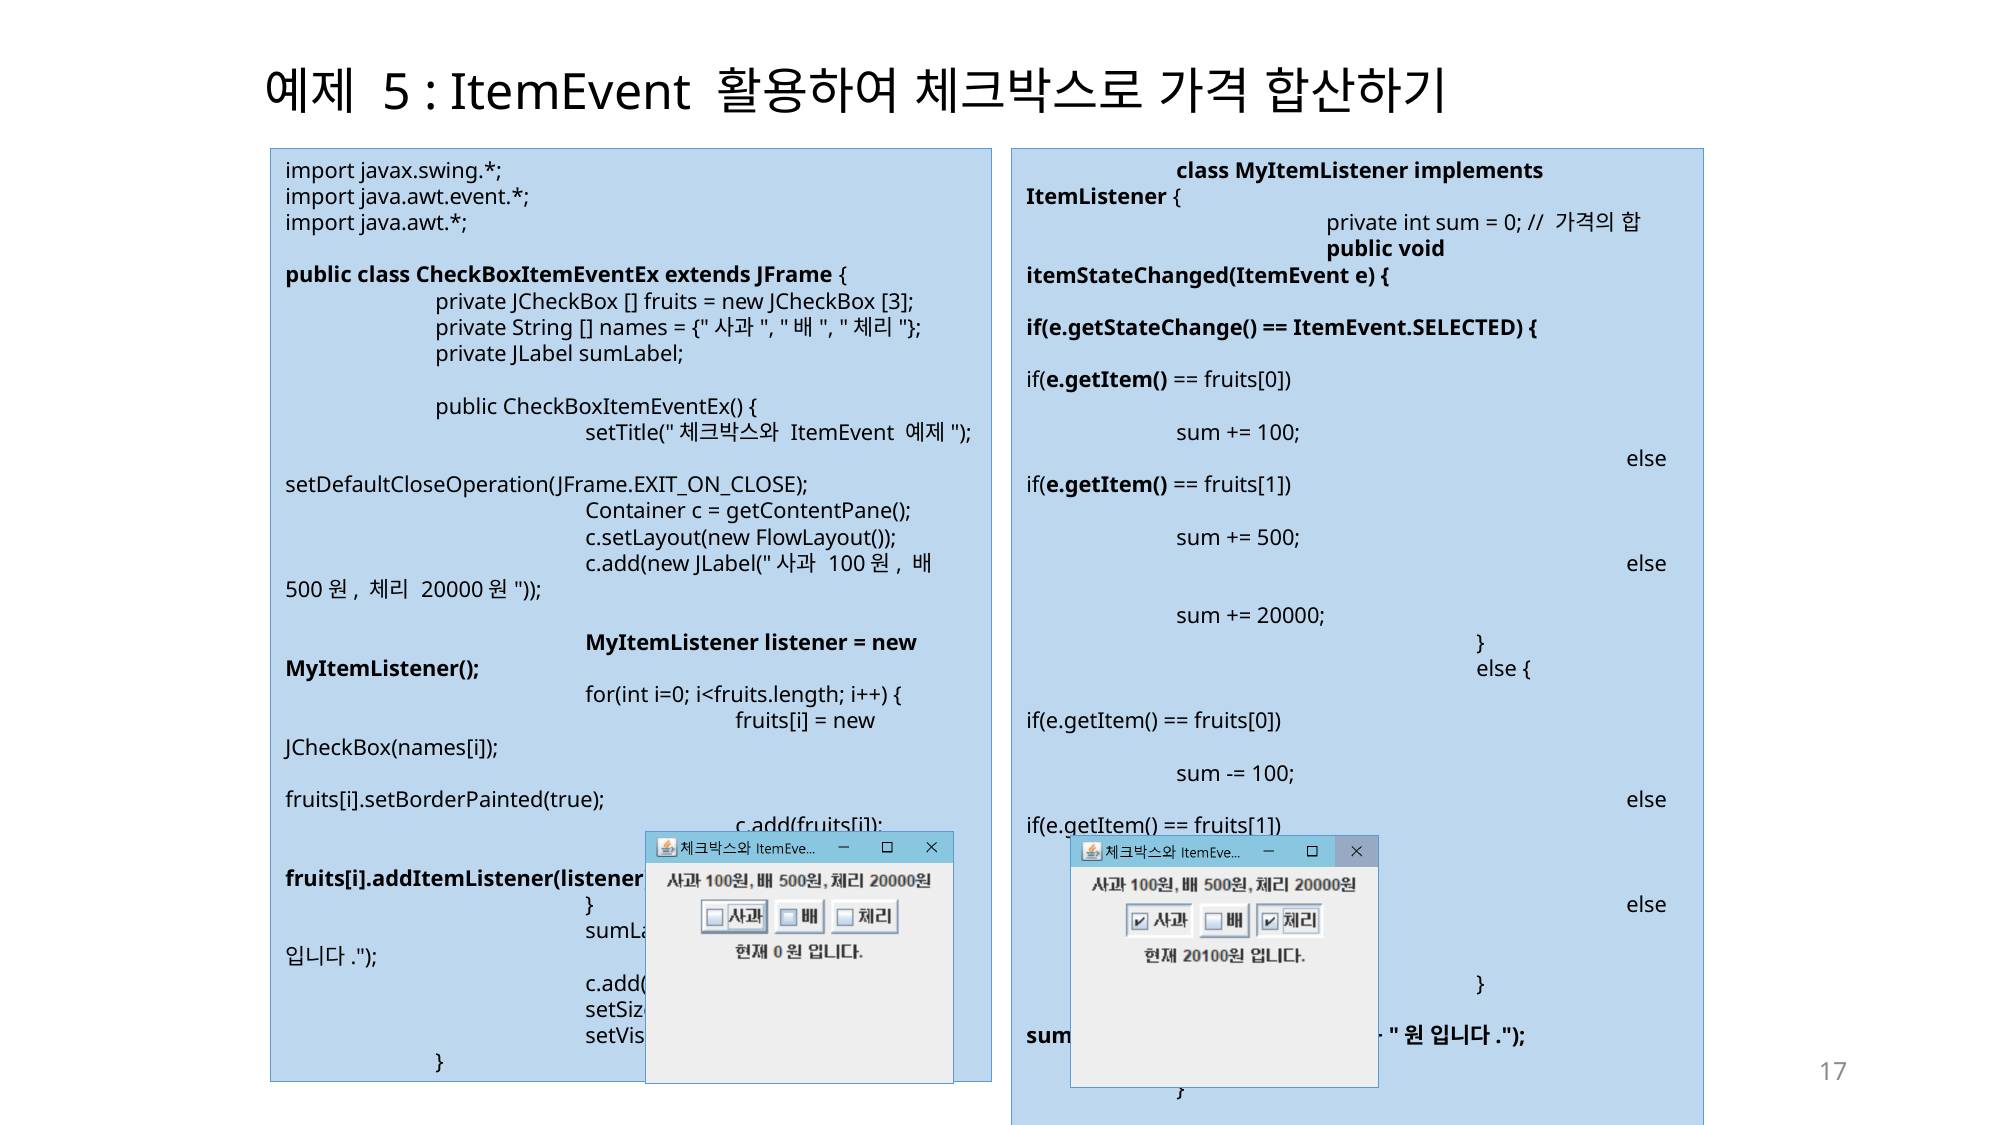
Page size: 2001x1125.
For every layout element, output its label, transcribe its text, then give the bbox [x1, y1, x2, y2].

title 예제 5 : ItemEvent 활용하여 체크박스로 가격 합산하기 [249, 37, 1642, 149]
text_box class MyItemListener implements ItemListener { private int sum = 0; // 가격의 합 public void itemStateChanged(ItemEvent e) { if(e.getStateChange() == ItemEvent.SELECTED) { if(e.getItem() == fruits[0]) sum += 100; else if(e.getItem() == fruits[1]) sum += 500; else sum += 20000; } else { if(e.getItem() == fruits[0]) sum -= 100; else if(e.getItem() == fruits[1]) sum -= 500; else sum -= 20000; } sumLabel.setText("현재 "+ sum + "원 입니다."); } } public static void main(String [] args) { new CheckBoxItemEventEx(); } } [1011, 148, 1704, 1125]
picture [645, 831, 954, 1084]
text_box import javax.swing.*; import java.awt.event.*; import java.awt.*; public class CheckBoxItemEventEx extends JFrame { private JCheckBox [] fruits = new JCheckBox [3]; private String [] names = {"사과", "배", "체리"}; private JLabel sumLabel; public CheckBoxItemEventEx() { setTitle("체크박스와 ItemEvent 예제"); setDefaultCloseOperation(JFrame.EXIT_ON_CLOSE); Container c = getContentPane(); c.setLayout(new FlowLayout()); c.add(new JLabel("사과 100원, 배 500원, 체리 20000원")); MyItemListener listener = new MyItemListener(); for(int i=0; i<fruits.length; i++) { fruits[i] = new JCheckBox(names[i]); fruits[i].setBorderPainted(true); c.add(fruits[i]); fruits[i].addItemListener(listener); } sumLabel = new JLabel("현재 0 원 입니다."); c.add(sumLabel); setSize(250,200); setVisible(true); } [270, 148, 992, 1082]
slide_number 17 [1412, 1042, 1863, 1103]
picture [1070, 835, 1379, 1088]
